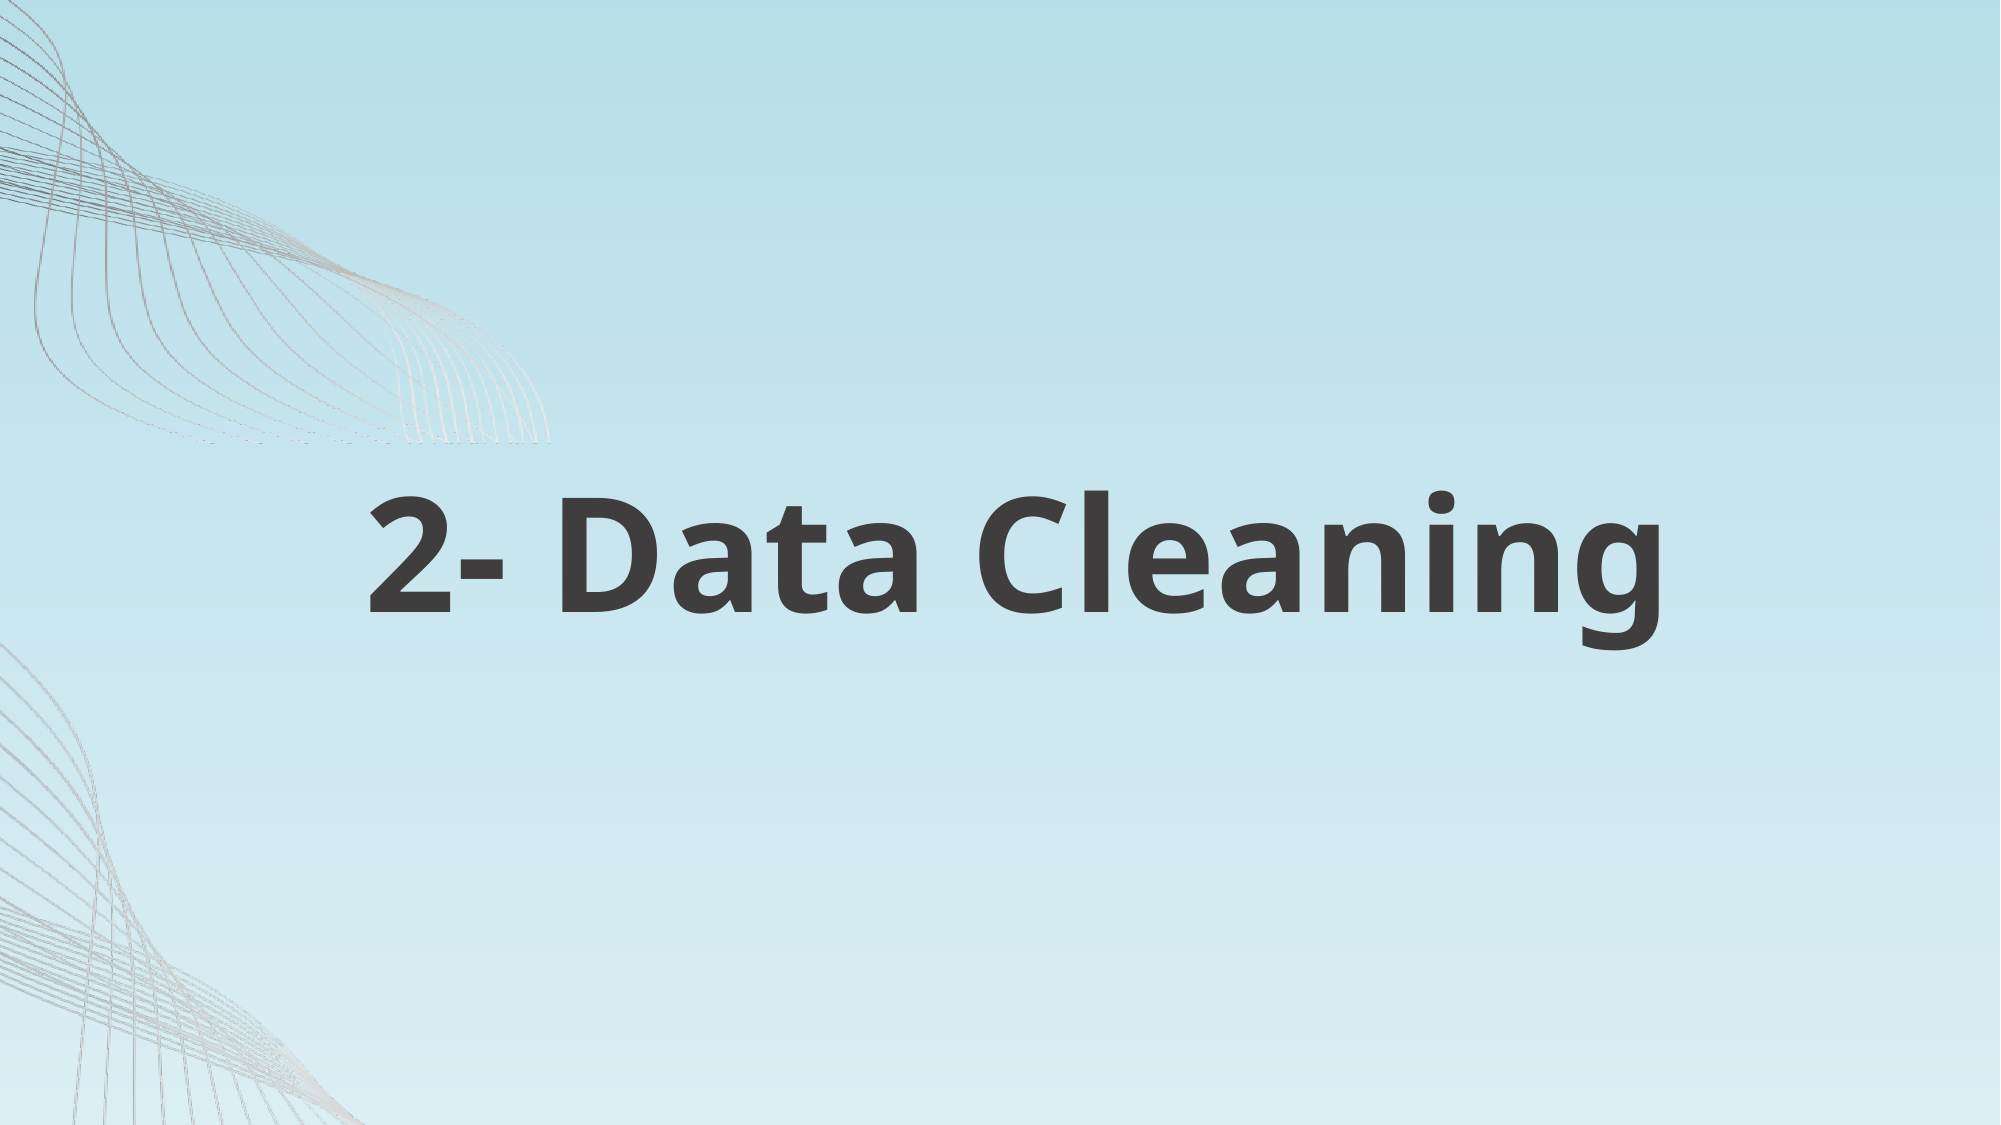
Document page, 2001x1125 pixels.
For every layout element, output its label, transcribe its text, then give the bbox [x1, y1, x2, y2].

text_box [0, 0, 551, 444]
text_box 2- Data Cleaning [310, 420, 1727, 868]
text_box [0, 562, 494, 1125]
